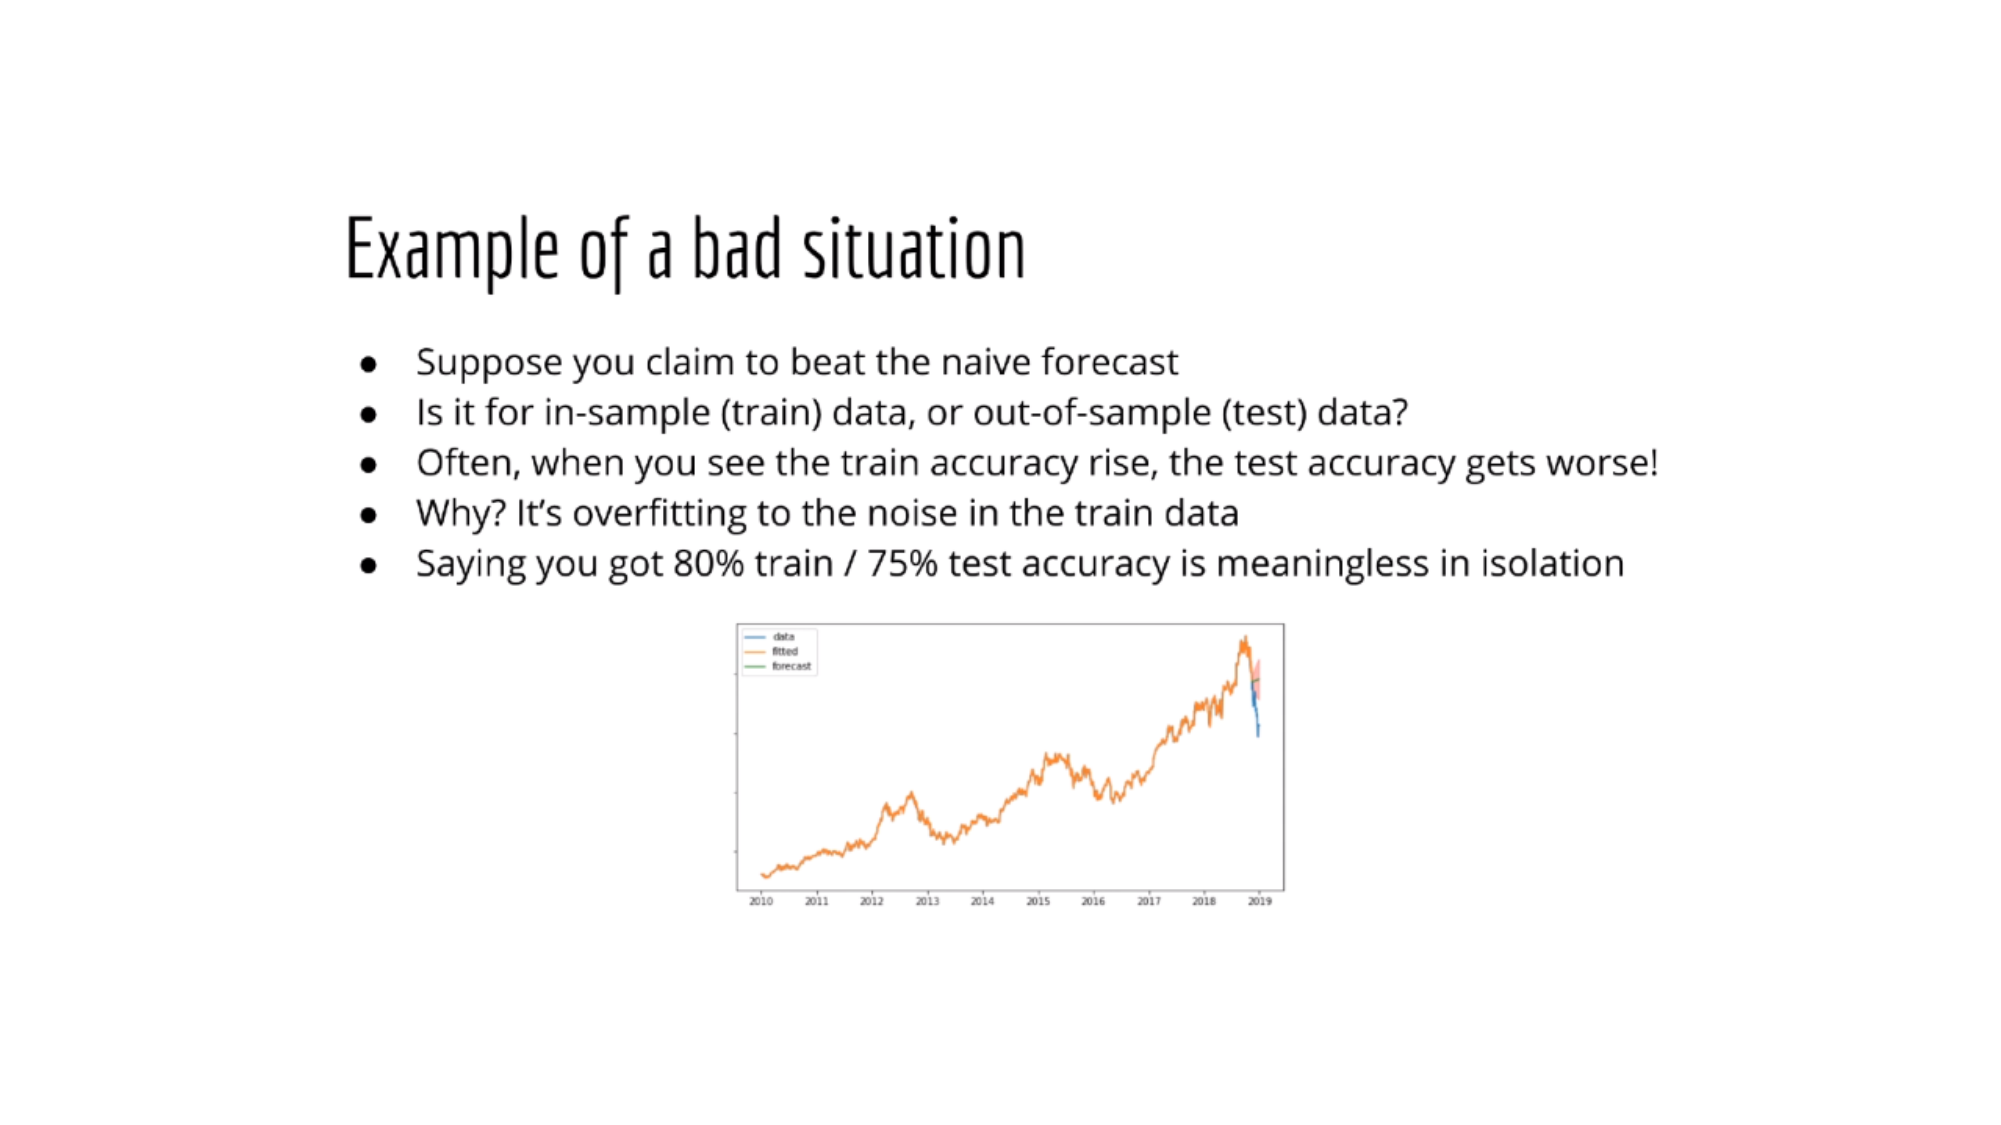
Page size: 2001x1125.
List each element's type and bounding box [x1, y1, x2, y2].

picture [324, 201, 1676, 924]
